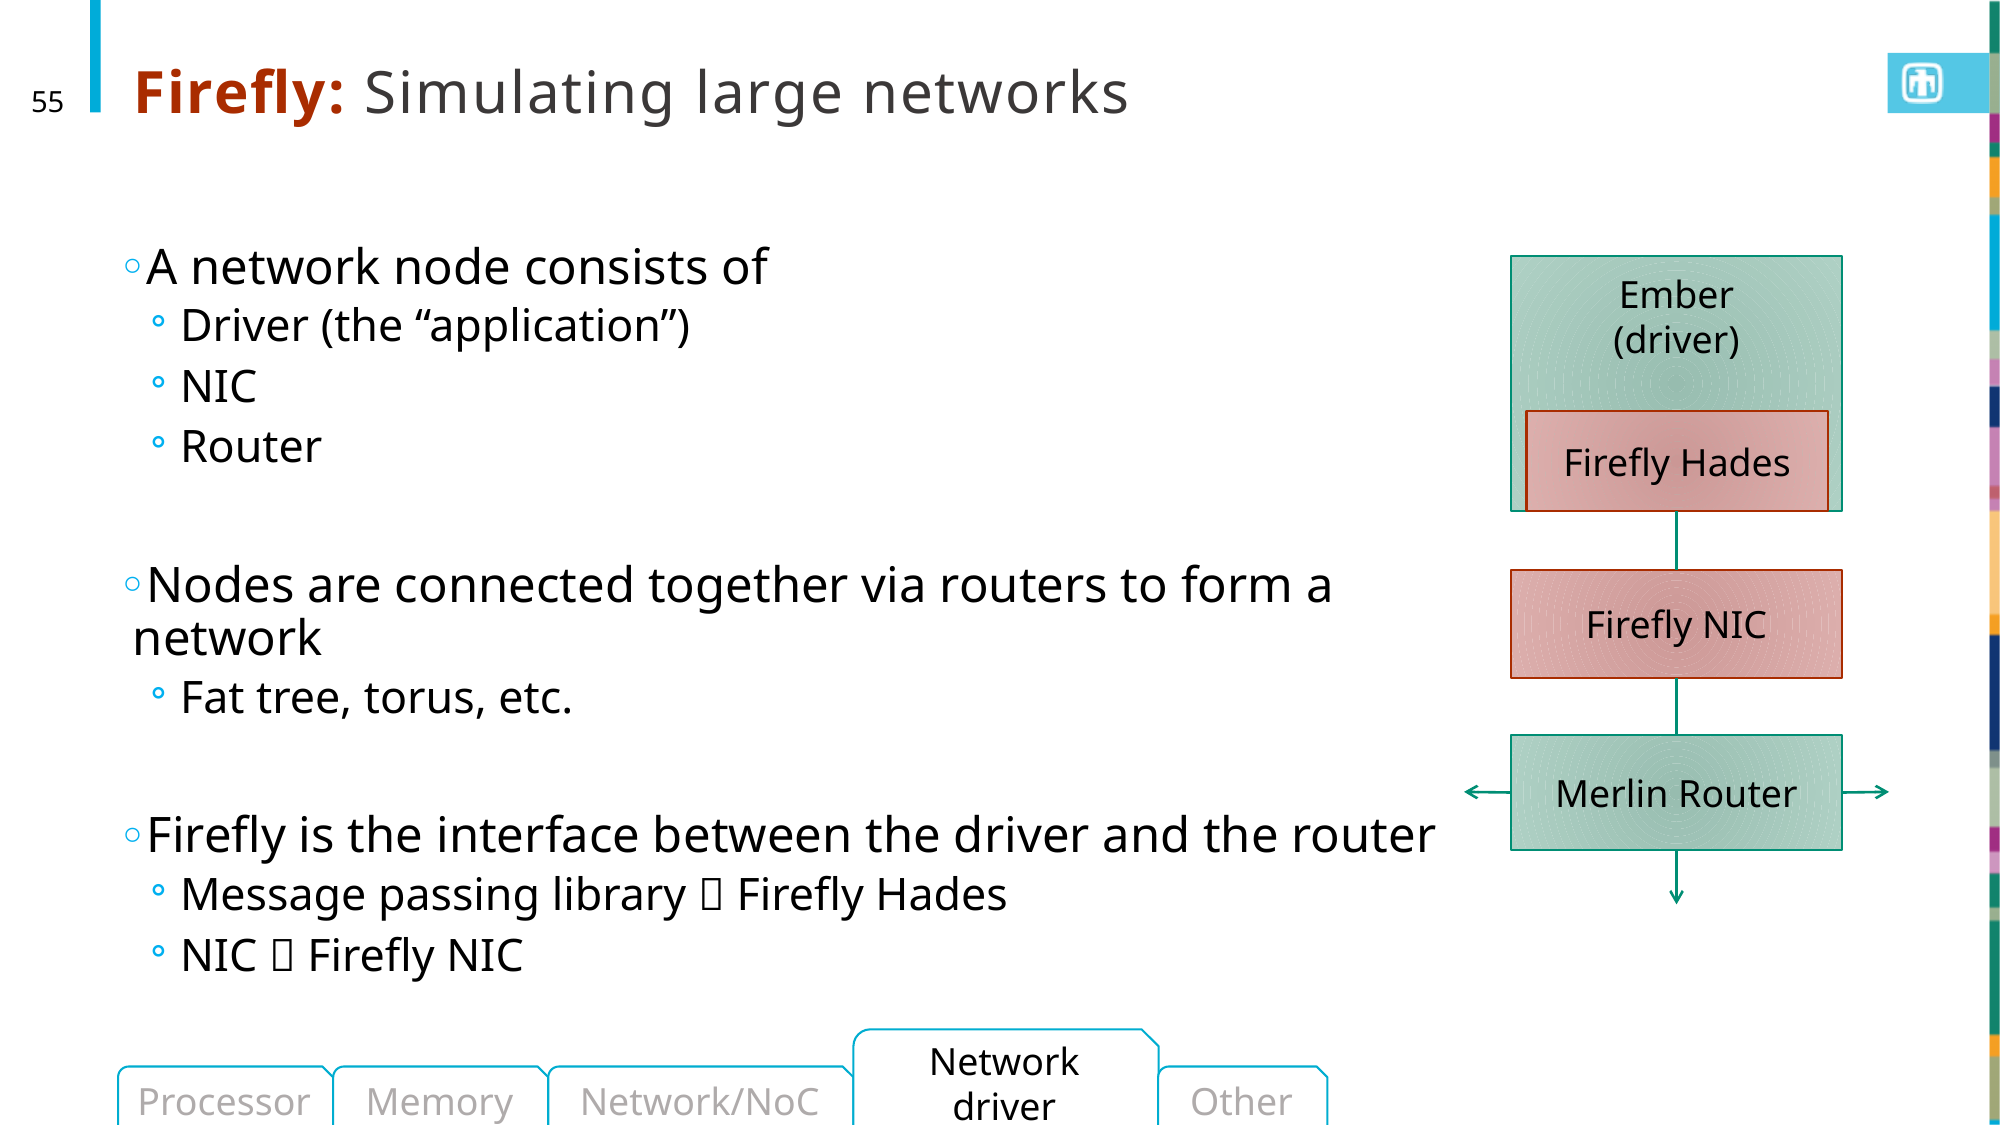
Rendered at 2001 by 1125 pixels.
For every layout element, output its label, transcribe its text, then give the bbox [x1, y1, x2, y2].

picture [1990, 330, 1999, 1120]
text_box Memory [332, 1065, 547, 1125]
text_box Other [1157, 1065, 1329, 1125]
list A network node consists of Driver (the “application”) NIC Router Nodes are connected together via routers to form a network Fat tree, torus, etc. Firefly is the interface between the driver and the router Message passing library  Firefly Hades NIC  Firefly NIC [118, 234, 1465, 1000]
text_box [1463, 255, 1890, 905]
slide_number 55 [10, 73, 80, 133]
title Firefly: Simulating large networks [118, 39, 1769, 133]
picture [1990, 1, 1999, 215]
text_box Network driver [852, 1028, 1160, 1125]
text_box Network/NoC [547, 1065, 852, 1125]
picture [1901, 62, 1944, 104]
text_box Processor [117, 1065, 332, 1125]
